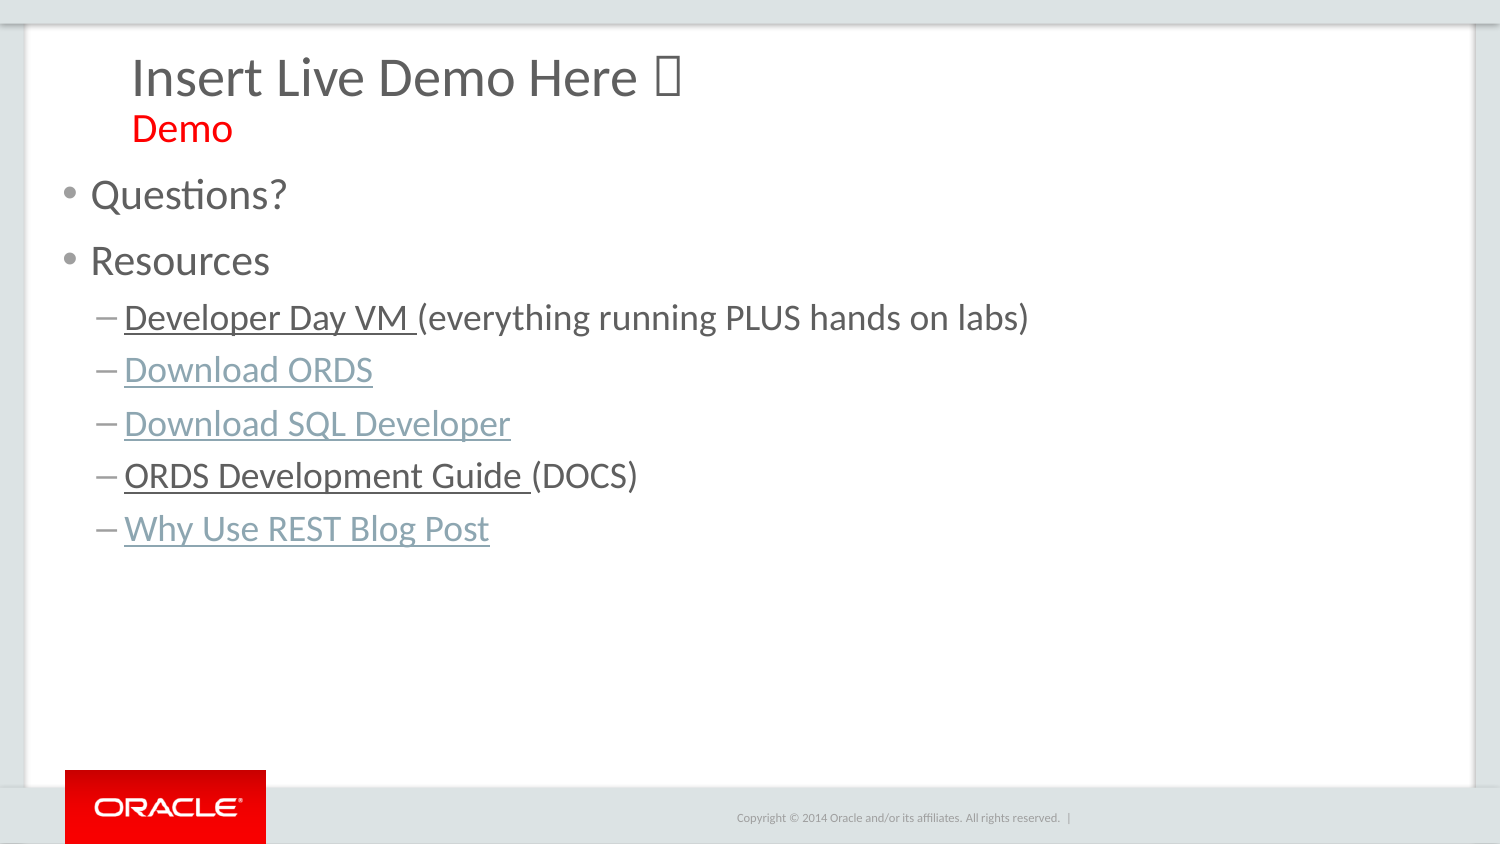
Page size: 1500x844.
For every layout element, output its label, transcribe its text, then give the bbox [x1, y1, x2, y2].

picture [65, 770, 266, 844]
title Insert Live Demo Here  [131, 40, 1482, 106]
list Questions? Resources Developer Day VM (everything running PLUS hands on labs) Download ORDS Download SQL Developer ORDS Development Guide (DOCS) Why Use REST Blog Post [62, 171, 1432, 710]
list Demo [131, 106, 1482, 157]
